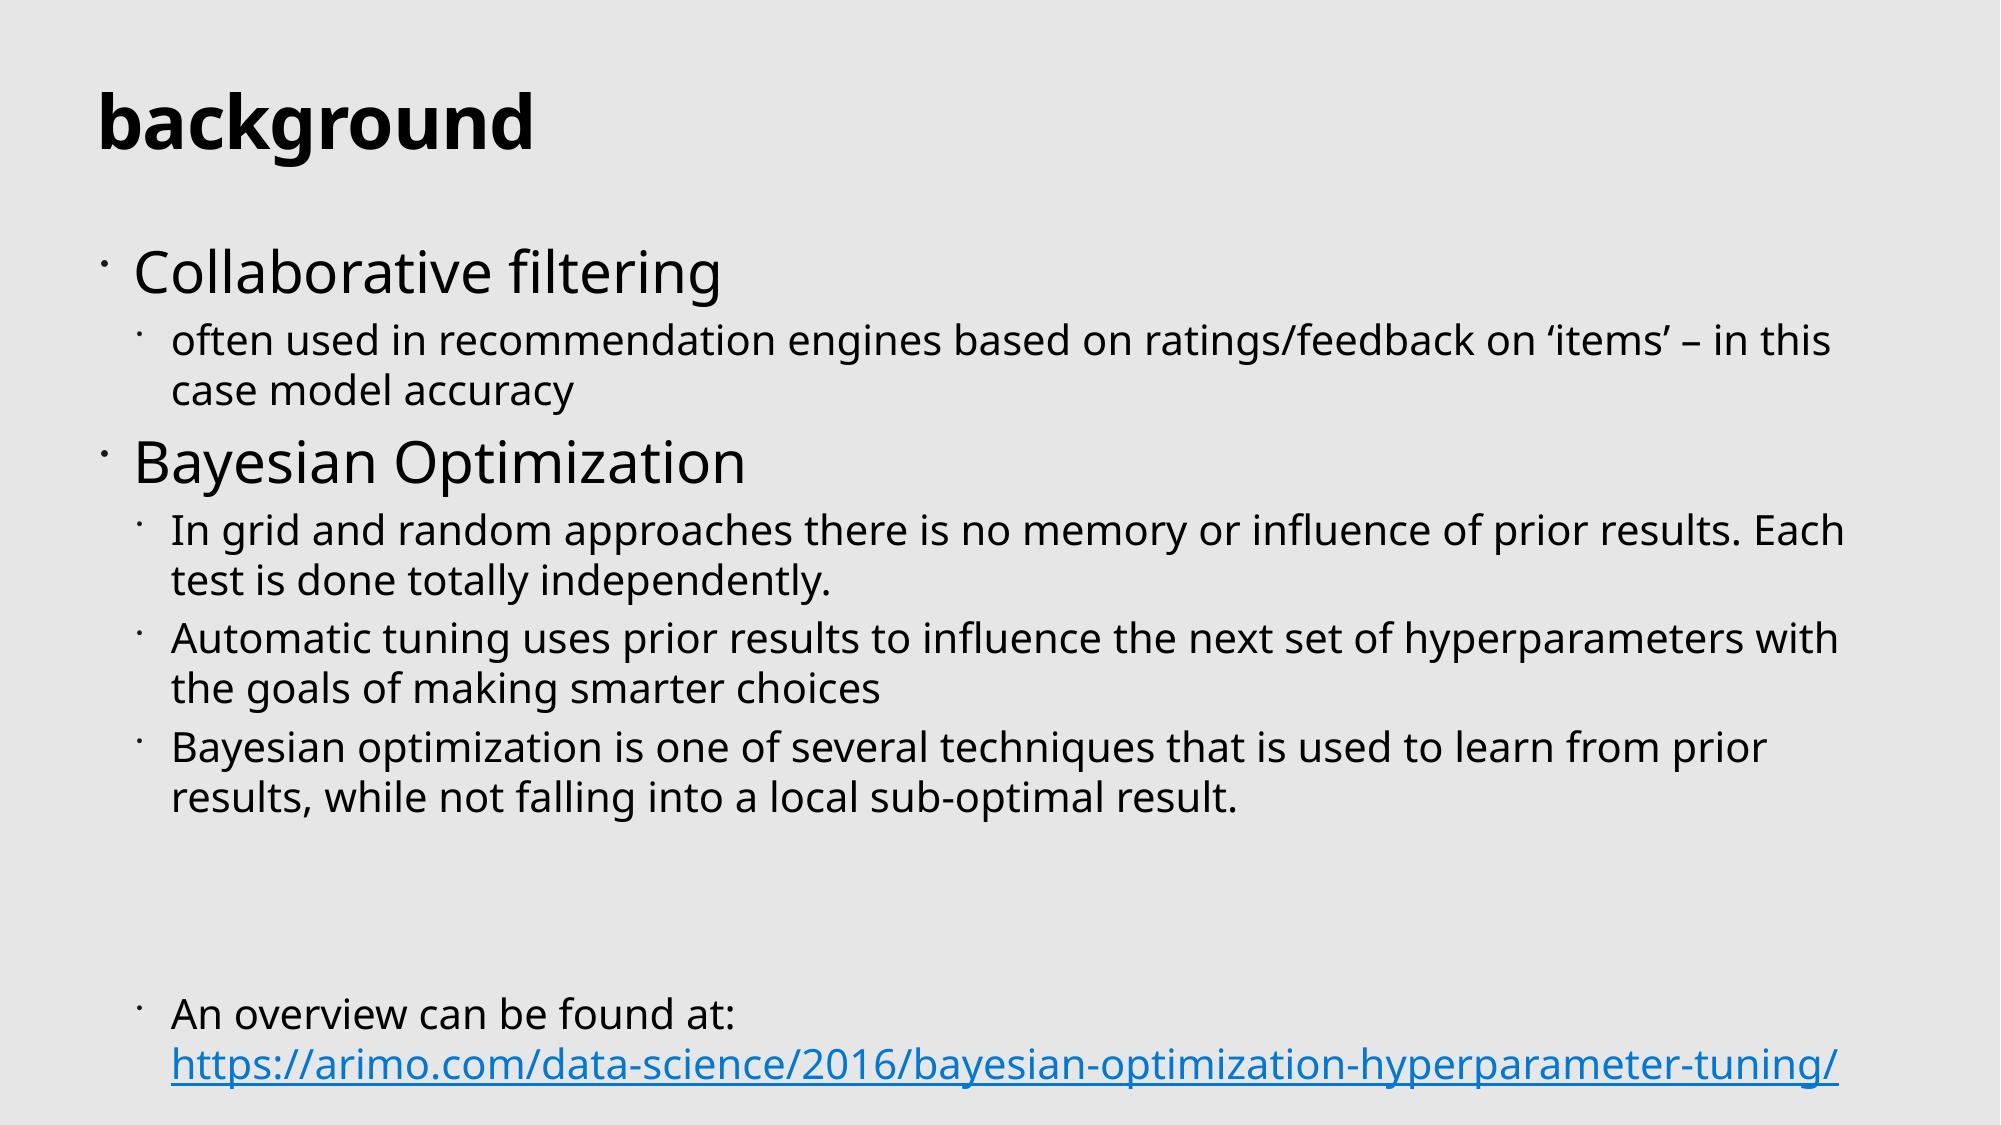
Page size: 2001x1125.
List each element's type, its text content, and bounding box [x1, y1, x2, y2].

list Collaborative filtering often used in recommendation engines based on ratings/feedback on ‘items’ – in this case model accuracy Bayesian Optimization In grid and random approaches there is no memory or influence of prior results. Each test is done totally independently. Automatic tuning uses prior results to influence the next set of hyperparameters with the goals of making smarter choices Bayesian optimization is one of several techniques that is used to learn from prior results, while not falling into a local sub-optimal result. An overview can be found at: https://arimo.com/data-science/2016/bayesian-optimization-hyperparameter-tuning/ [95, 235, 1904, 1068]
title background [96, 75, 1904, 166]
